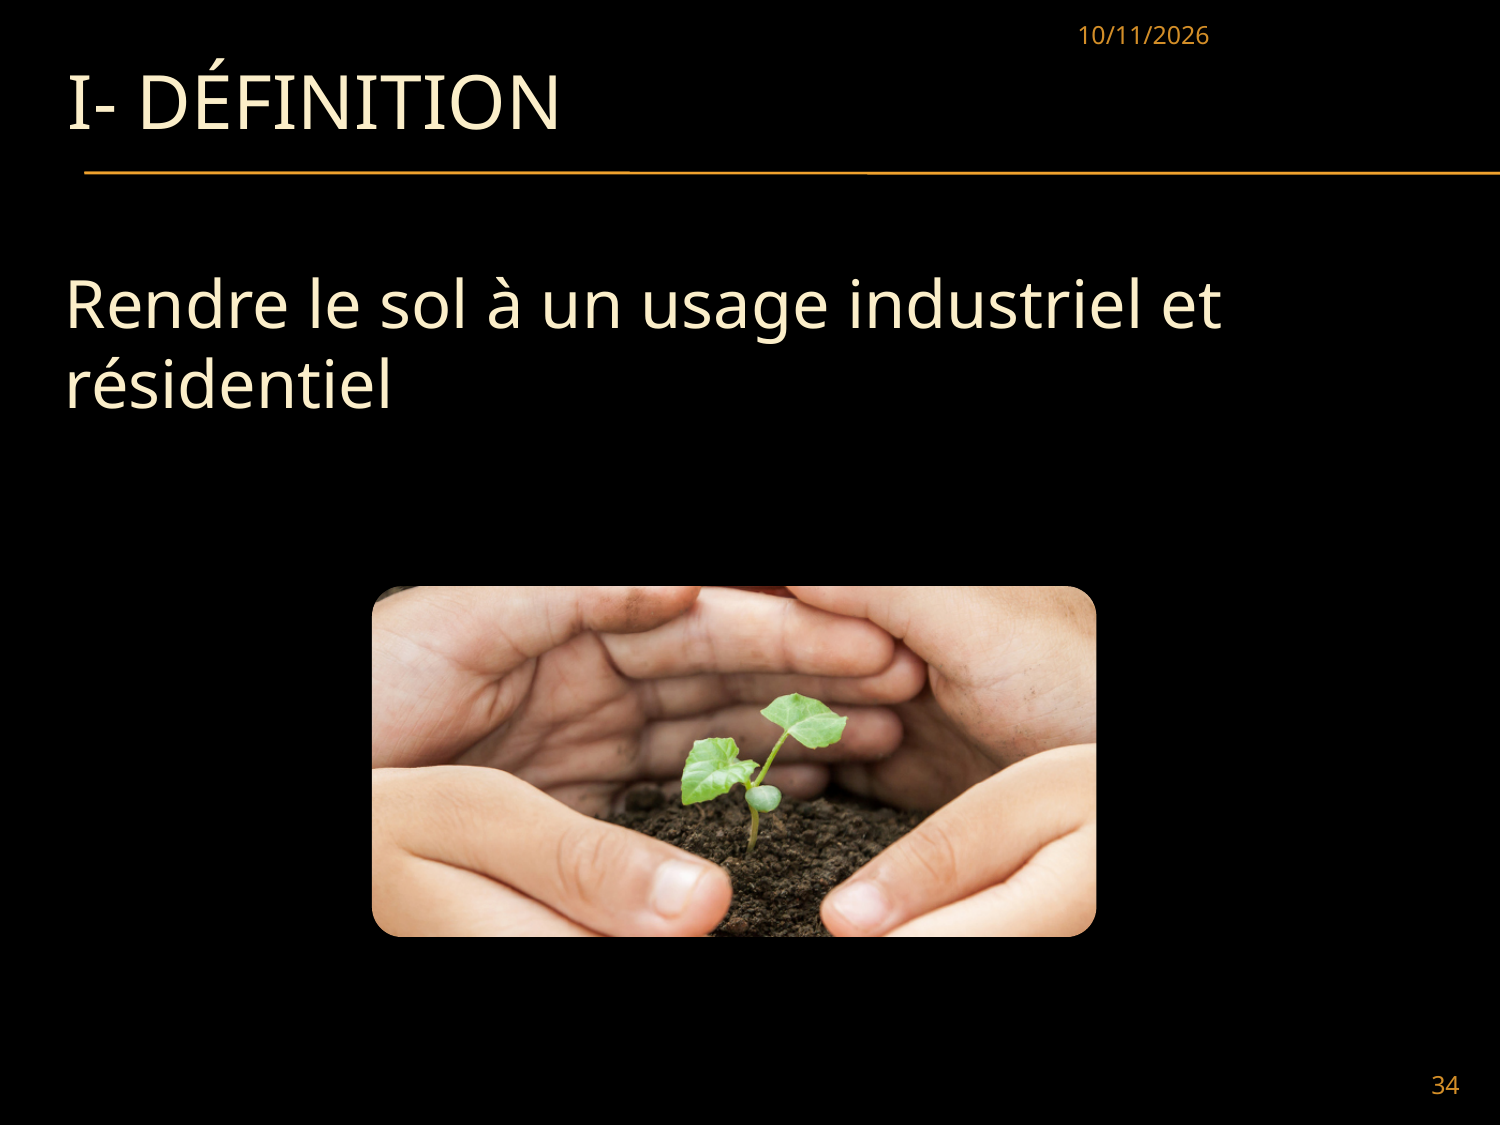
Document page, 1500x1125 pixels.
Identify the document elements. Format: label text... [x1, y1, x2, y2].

title i- Définition [53, 30, 1479, 169]
list Rendre le sol à un usage industriel et résidentiel [50, 254, 1475, 998]
picture [371, 585, 1097, 938]
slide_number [1062, 12, 1475, 60]
slide_number 34 [1350, 1061, 1475, 1103]
